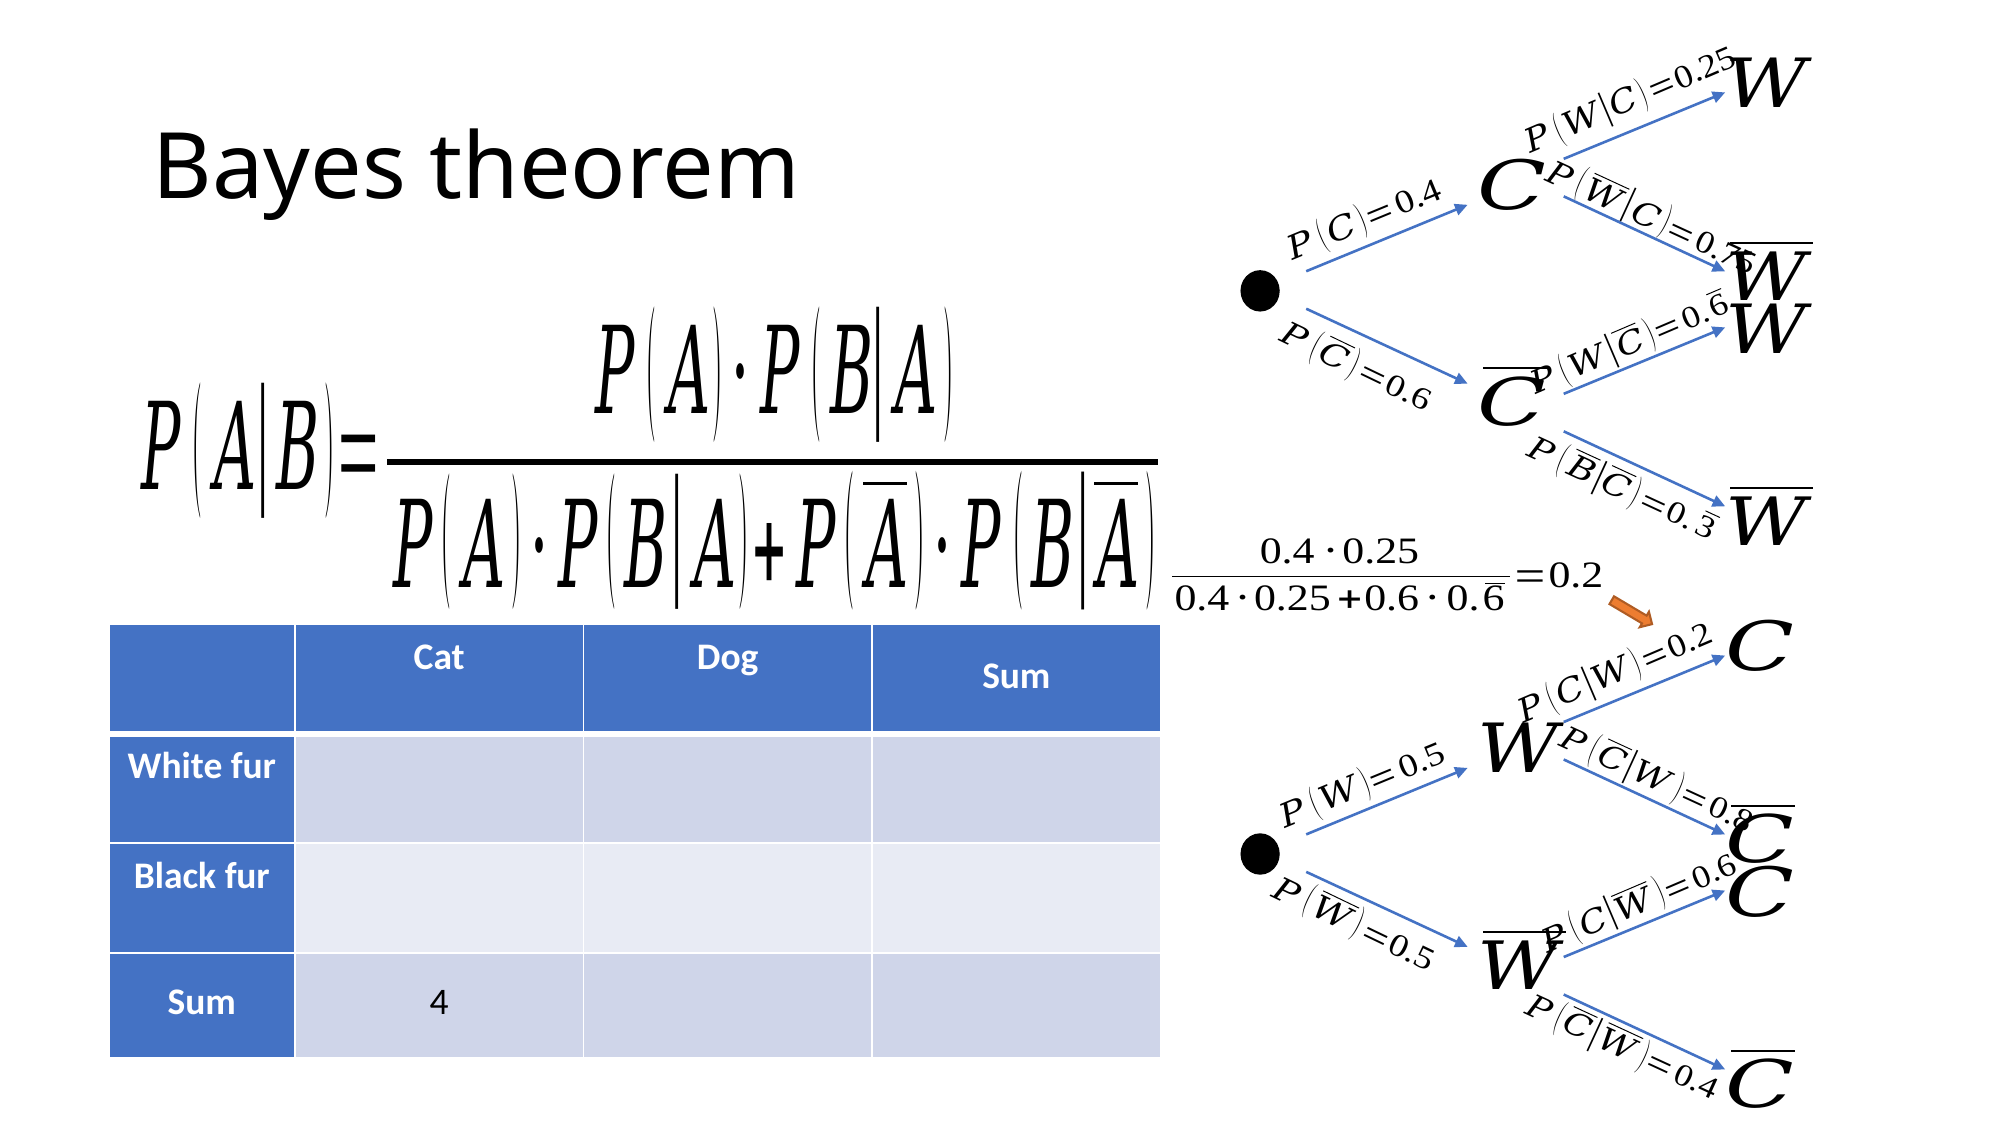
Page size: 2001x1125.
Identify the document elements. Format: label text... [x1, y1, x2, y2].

title Bayes theorem [137, 59, 1863, 278]
text_box [1608, 594, 1654, 629]
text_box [1306, 204, 1468, 272]
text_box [1563, 890, 1726, 957]
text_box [1563, 196, 1726, 272]
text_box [1563, 759, 1726, 835]
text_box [1563, 431, 1726, 507]
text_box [1563, 327, 1726, 394]
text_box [1563, 994, 1726, 1070]
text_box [1563, 92, 1726, 159]
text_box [1306, 308, 1468, 384]
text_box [1306, 871, 1468, 947]
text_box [1563, 655, 1726, 722]
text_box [1306, 767, 1468, 835]
text_box [1240, 833, 1280, 875]
text_box [1240, 270, 1280, 312]
